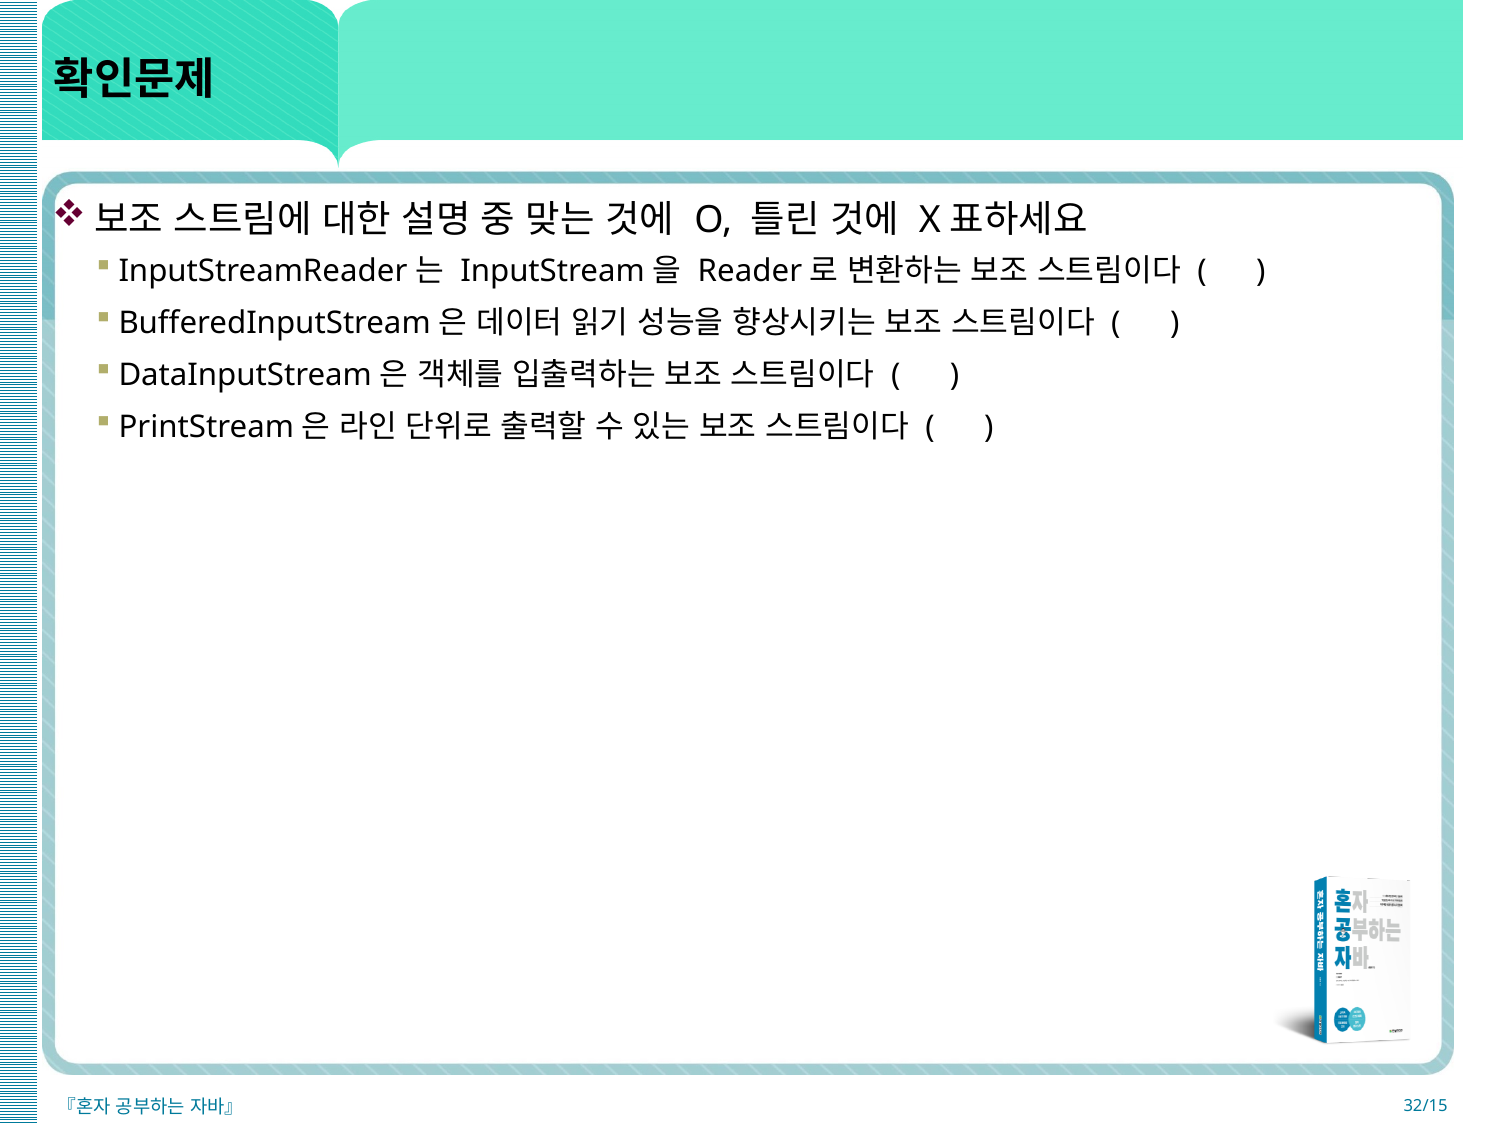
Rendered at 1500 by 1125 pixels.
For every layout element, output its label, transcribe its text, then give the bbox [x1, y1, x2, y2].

picture [225, 1102, 232, 1115]
picture [1243, 797, 1488, 1122]
picture [68, 1097, 75, 1110]
picture [42, 0, 1463, 187]
picture [116, 1102, 131, 1107]
list 보조 스트림에 대한 설명 중 맞는 것에 O, 틀린 것에 X표하세요 InputStreamReader는 InputStream을 Reader로 변환하는 보조 스트림이다 ( ) BufferedInputStream은 데이터 읽기 성능을 향상시키는 보조 스트림이다 ( ) DataInputStream은 객체를 입출력하는 보조 스트림이다 ( ) PrintStream은 라인 단위로 출력할 수 있는 보조 스트림이다 ( ) [37, 187, 1463, 1091]
title 확인문제 [39, 42, 1280, 138]
